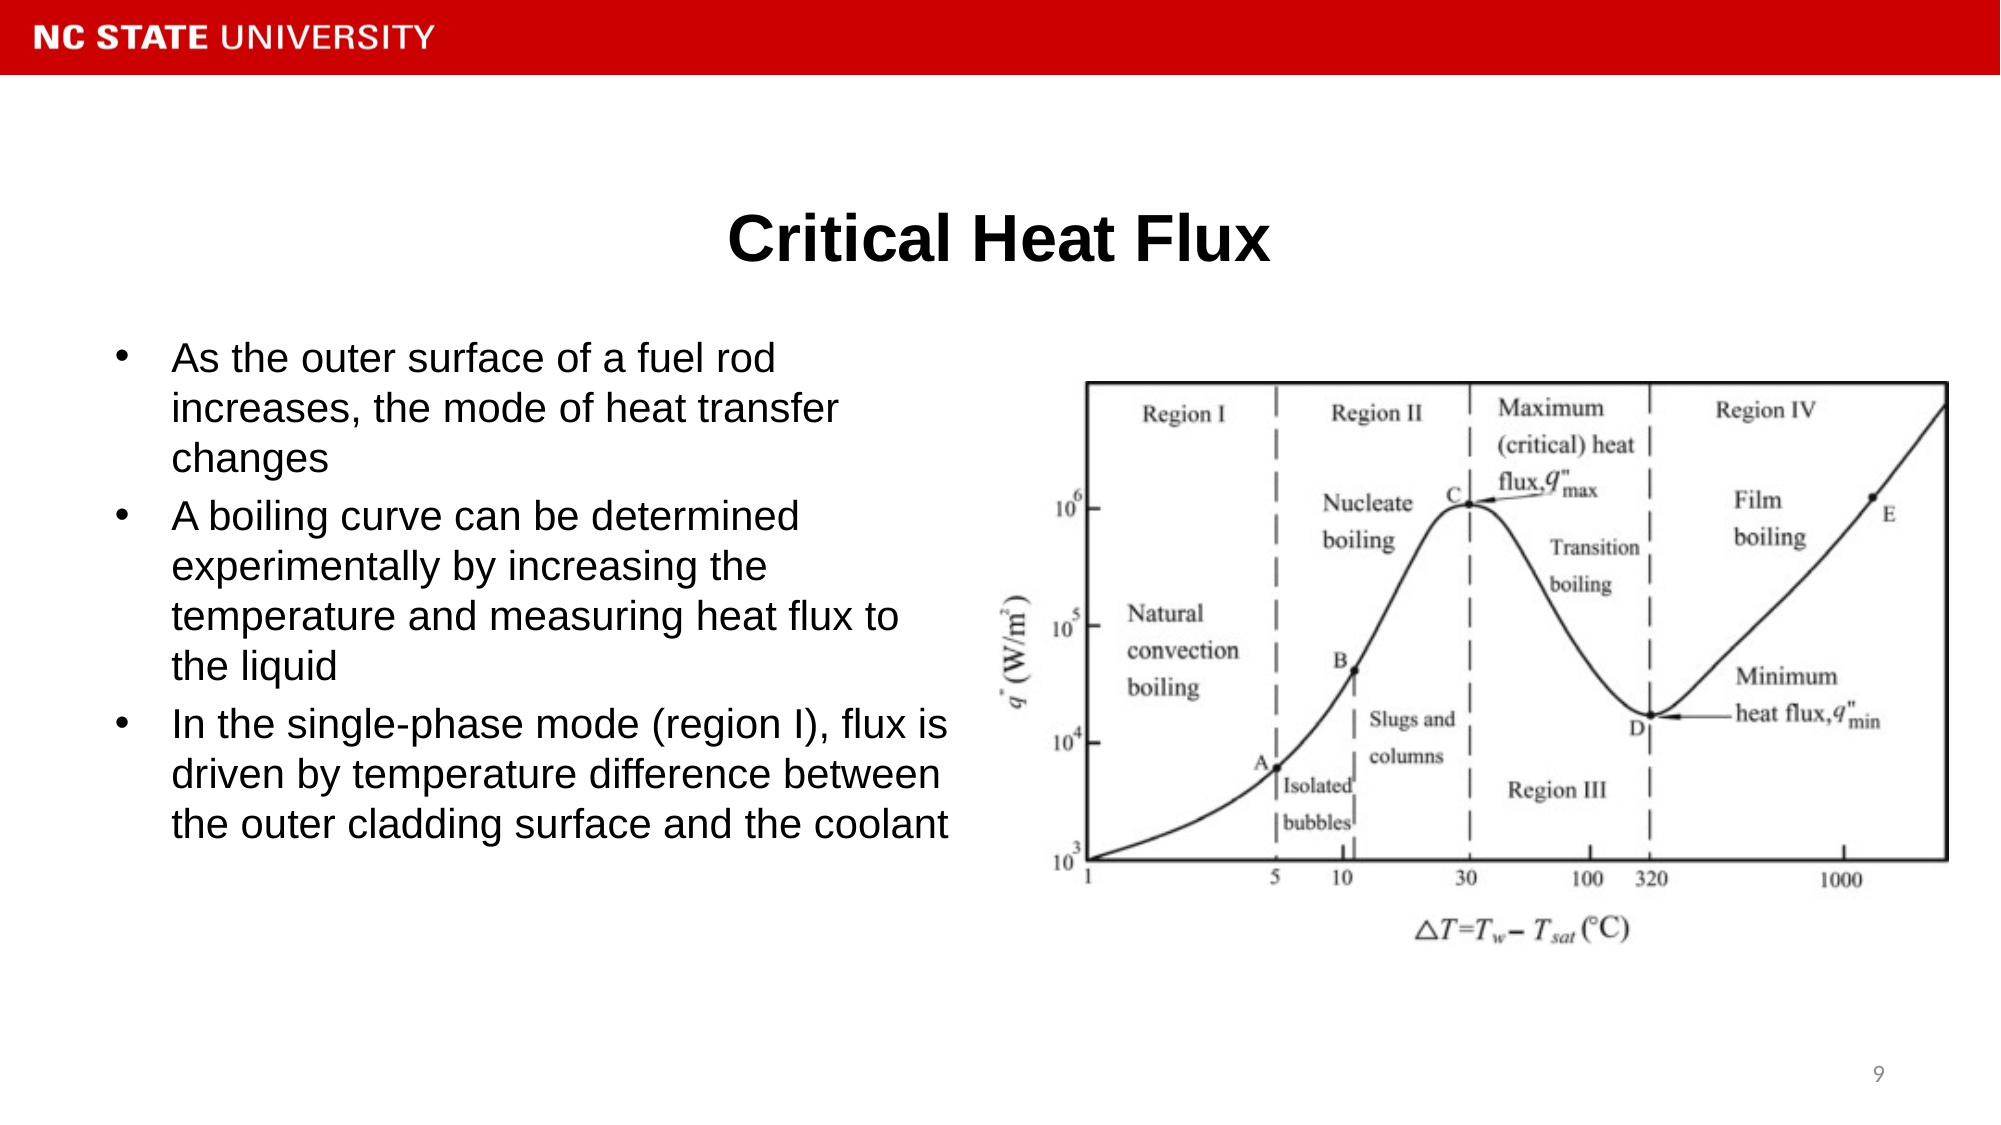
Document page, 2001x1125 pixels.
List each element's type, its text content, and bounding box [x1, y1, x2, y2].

title Critical Heat Flux [99, 147, 1900, 323]
picture [0, 0, 2000, 75]
slide_number 9 [1433, 1042, 1900, 1103]
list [999, 381, 1949, 947]
